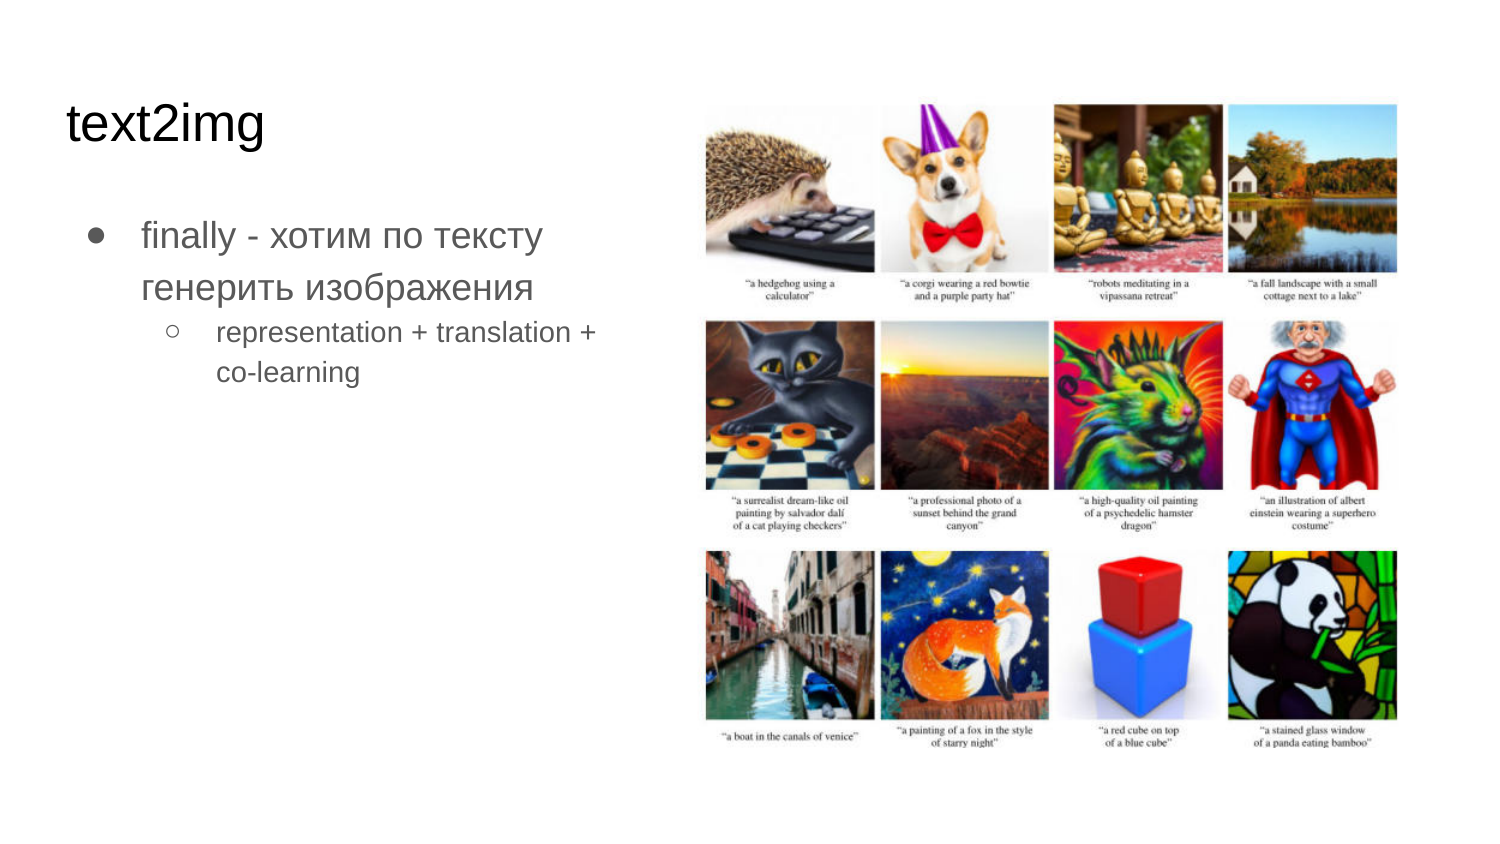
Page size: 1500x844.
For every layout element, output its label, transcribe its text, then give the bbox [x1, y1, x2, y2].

title text2img [51, 72, 1449, 167]
list finally - хотим по тексту генерить изображения representation + translation + co-learning [51, 189, 662, 619]
picture [688, 96, 1408, 748]
